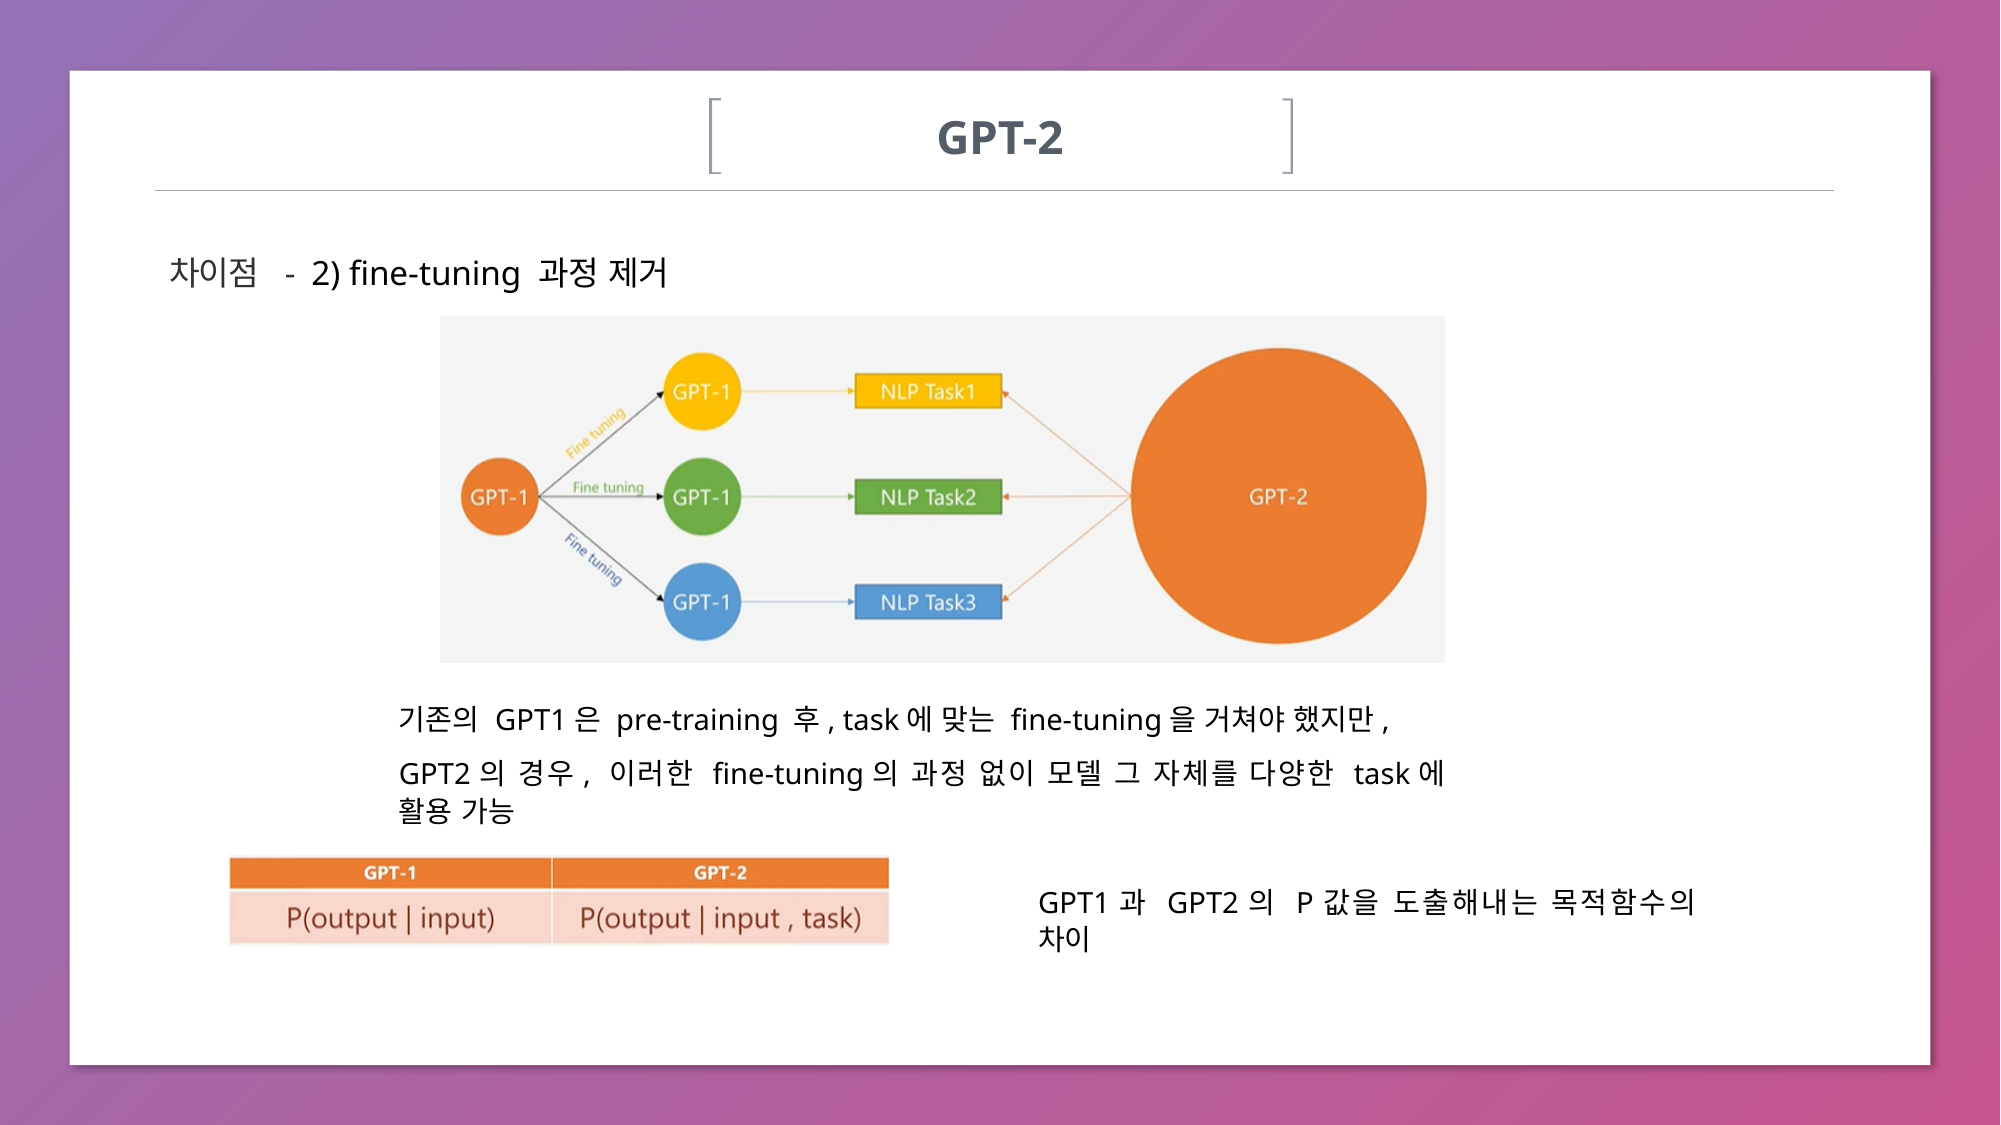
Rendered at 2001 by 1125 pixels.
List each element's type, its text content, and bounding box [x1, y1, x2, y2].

text_box 차이점 - 2) fine-tuning 과정 제거 [154, 244, 1155, 300]
picture [228, 855, 890, 946]
picture [440, 316, 1445, 663]
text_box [709, 98, 1293, 174]
text_box 기존의 GPT1은 pre-training 후, task에 맞는 fine-tuning을 거쳐야 했지만, GPT2의 경우, 이러한 fine-tuning의 과정 없이 모델 그 자체를 다양한 task에 활용 가능 [384, 691, 1461, 836]
text_box GPT-2 [362, 86, 1638, 189]
text_box GPT1과 GPT2의 P값을 도출해내는 목적함수의 차이 [1023, 874, 1712, 964]
